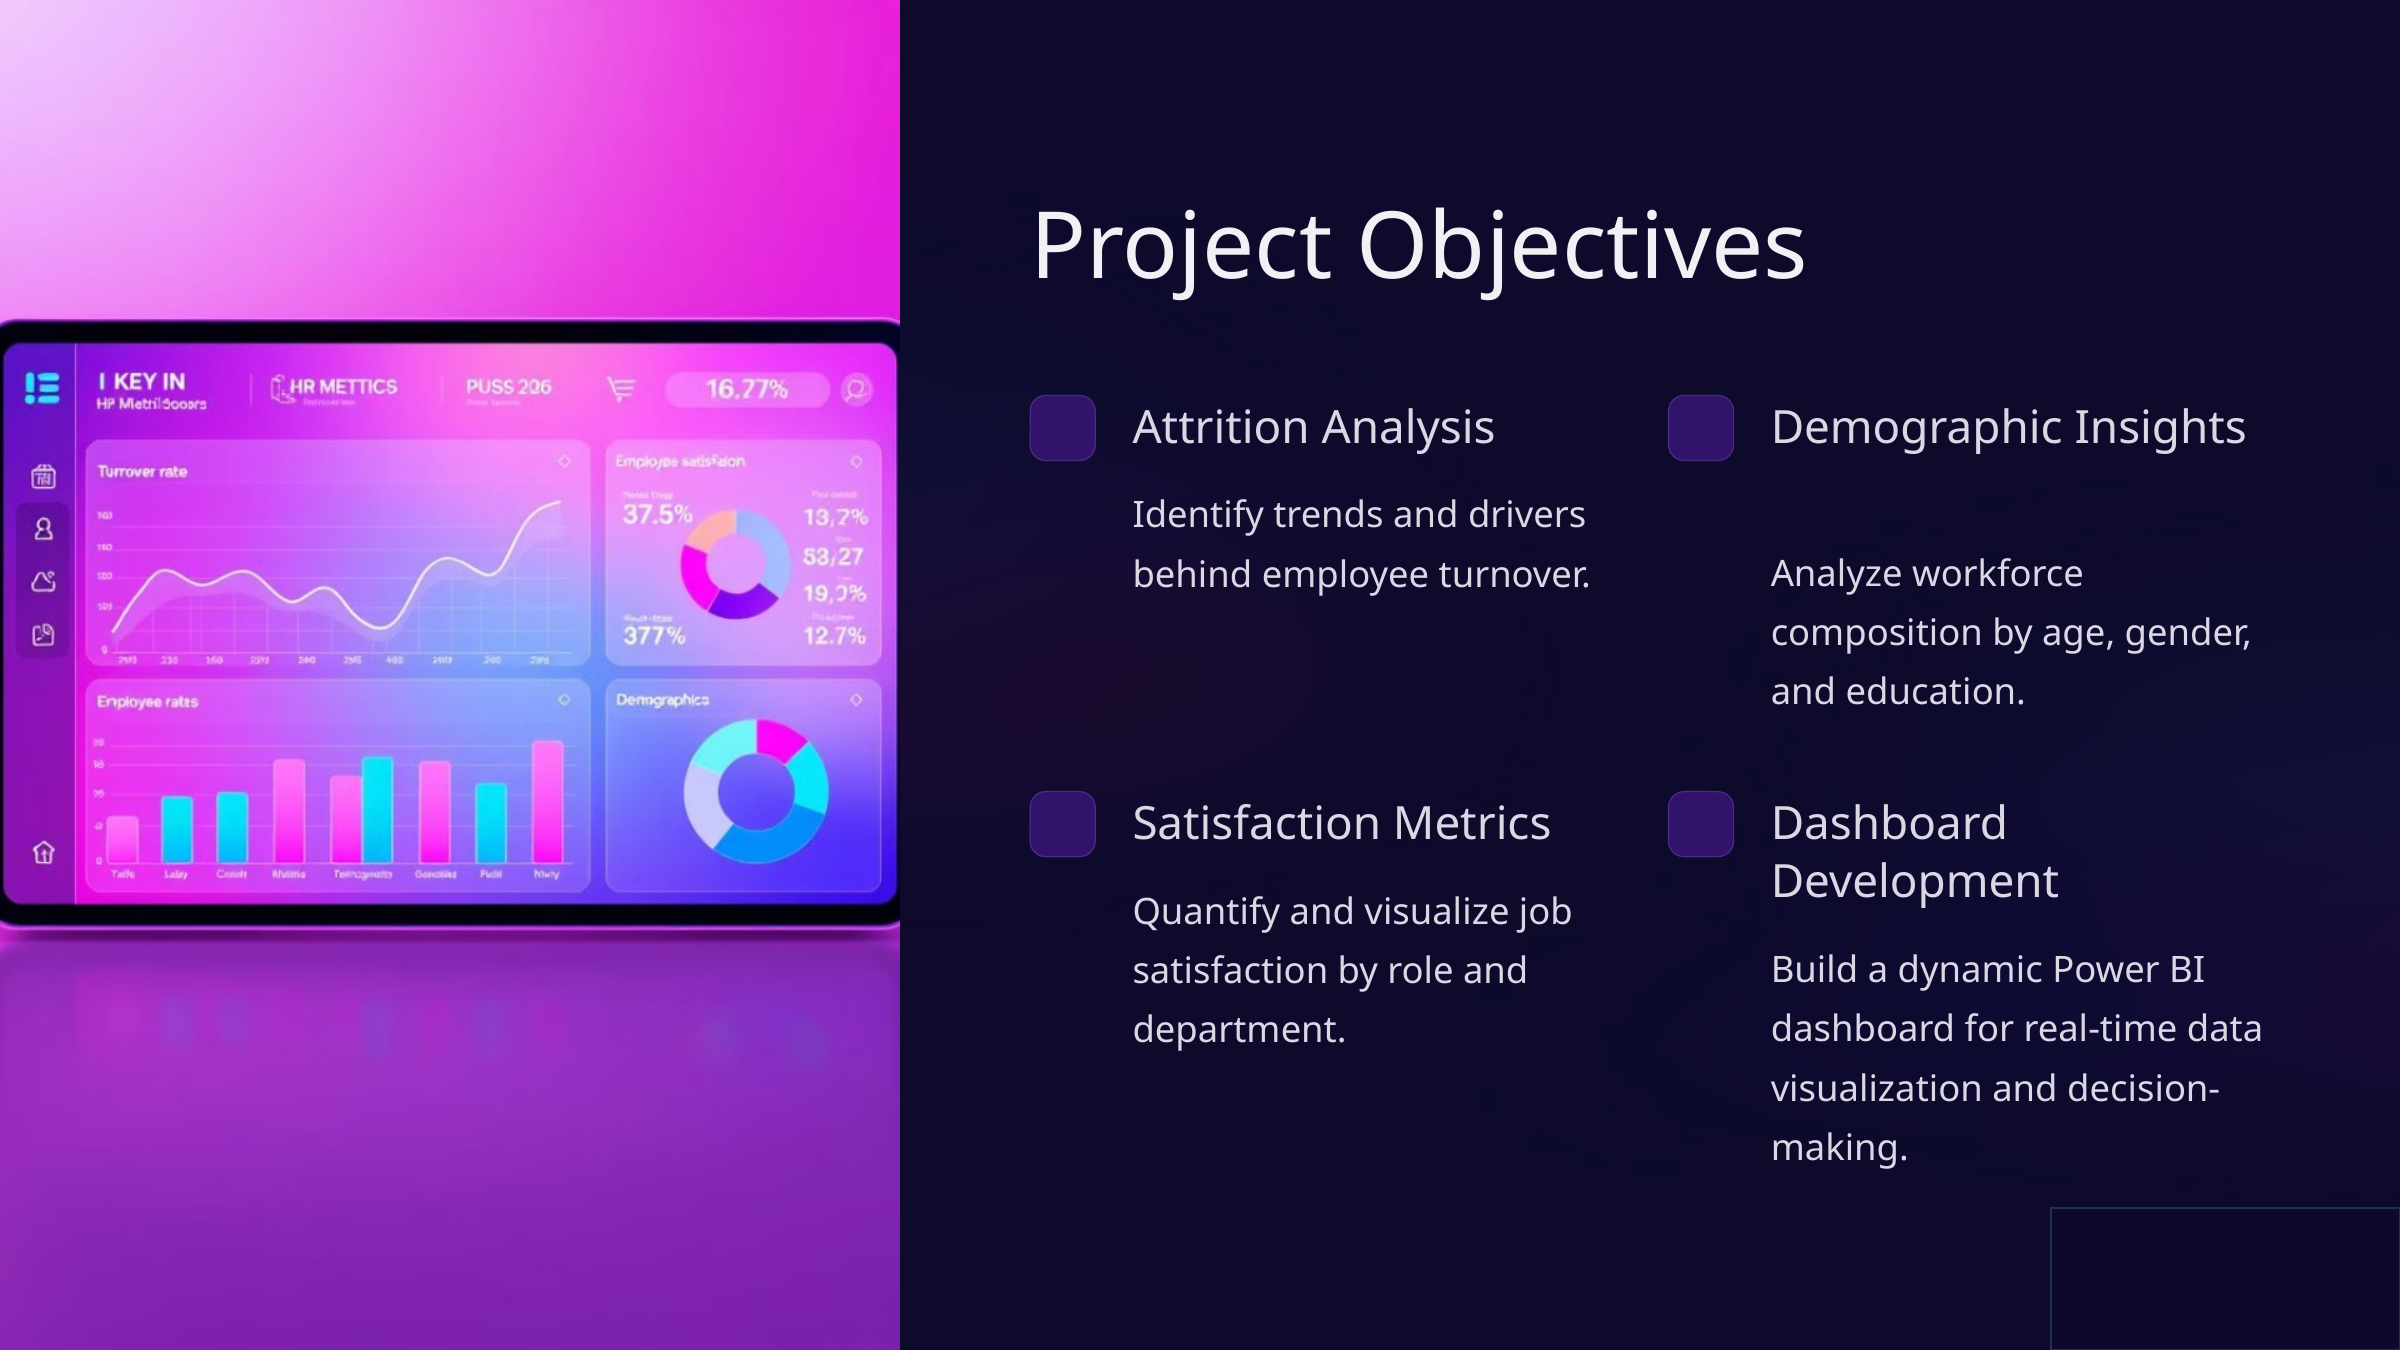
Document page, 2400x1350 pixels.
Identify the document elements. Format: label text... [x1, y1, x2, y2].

text_box Identify trends and drivers behind employee turnover. [1132, 475, 1632, 595]
text_box Attrition Analysis [1132, 395, 1598, 454]
text_box Analyze workforce composition by age, gender, and education. [1770, 533, 2270, 713]
text_box [1668, 395, 1734, 461]
text_box Build a dynamic Power BI dashboard for real-time data visualization and decision-making. [1770, 930, 2270, 1169]
picture [0, 0, 900, 1350]
text_box [1668, 791, 1734, 857]
text_box [1030, 791, 1096, 857]
text_box [1030, 395, 1096, 461]
text_box [2050, 1207, 2400, 1350]
text_box Satisfaction Metrics [1132, 791, 1598, 850]
text_box Dashboard Development [1770, 791, 2270, 908]
text_box Demographic Insights [1770, 395, 2270, 512]
text_box Quantify and visualize job satisfaction by role and department. [1132, 872, 1632, 1051]
text_box Project Objectives [1030, 181, 1961, 298]
